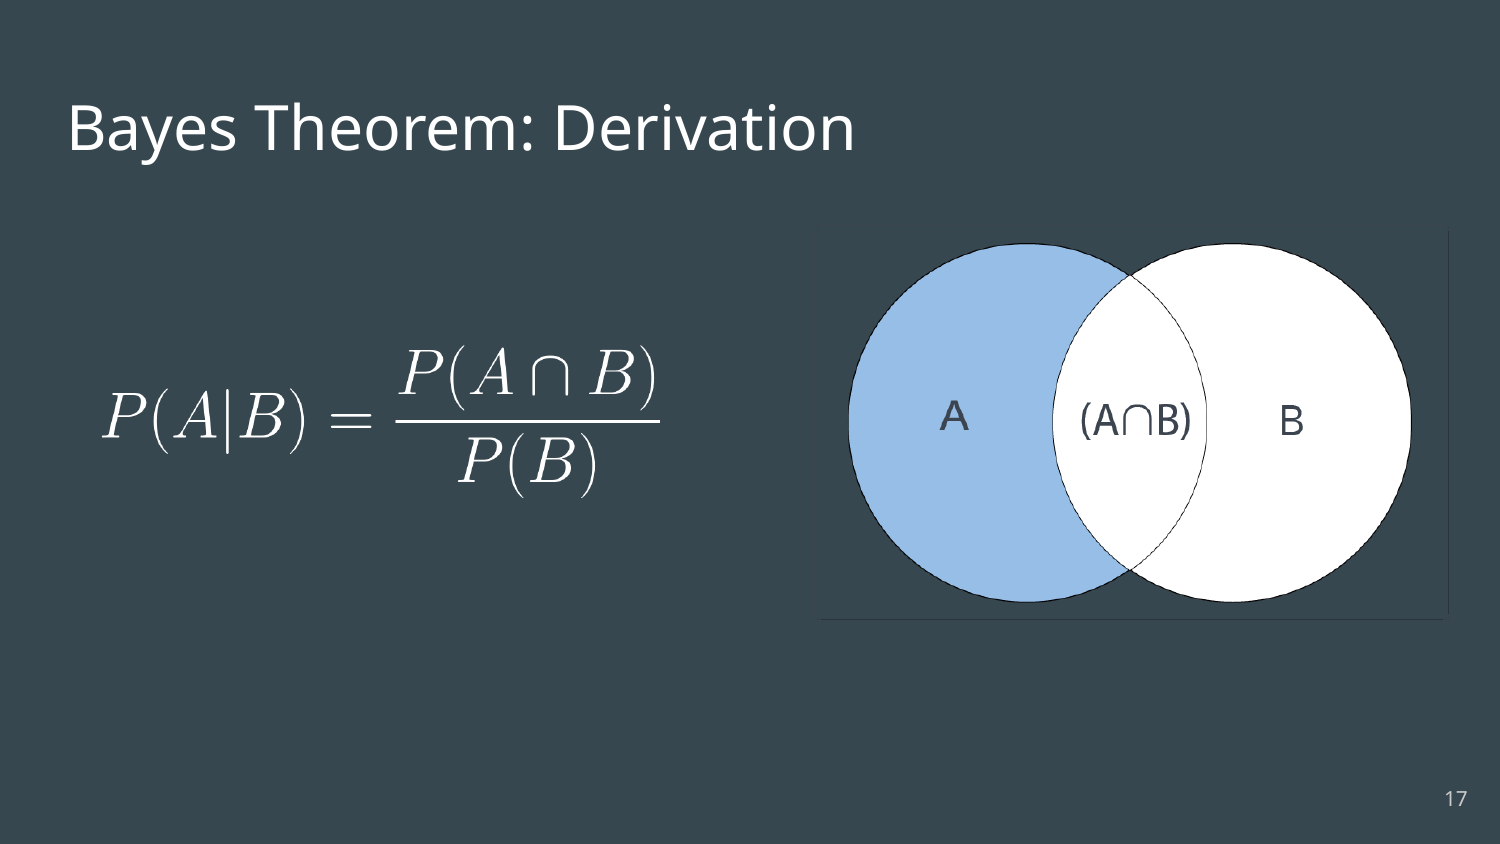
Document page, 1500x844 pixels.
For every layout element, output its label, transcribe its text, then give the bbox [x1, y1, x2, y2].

slide_number ‹#› [1392, 767, 1483, 833]
picture [814, 224, 1450, 620]
title Bayes Theorem: Derivation [51, 72, 1449, 167]
picture [101, 345, 661, 498]
